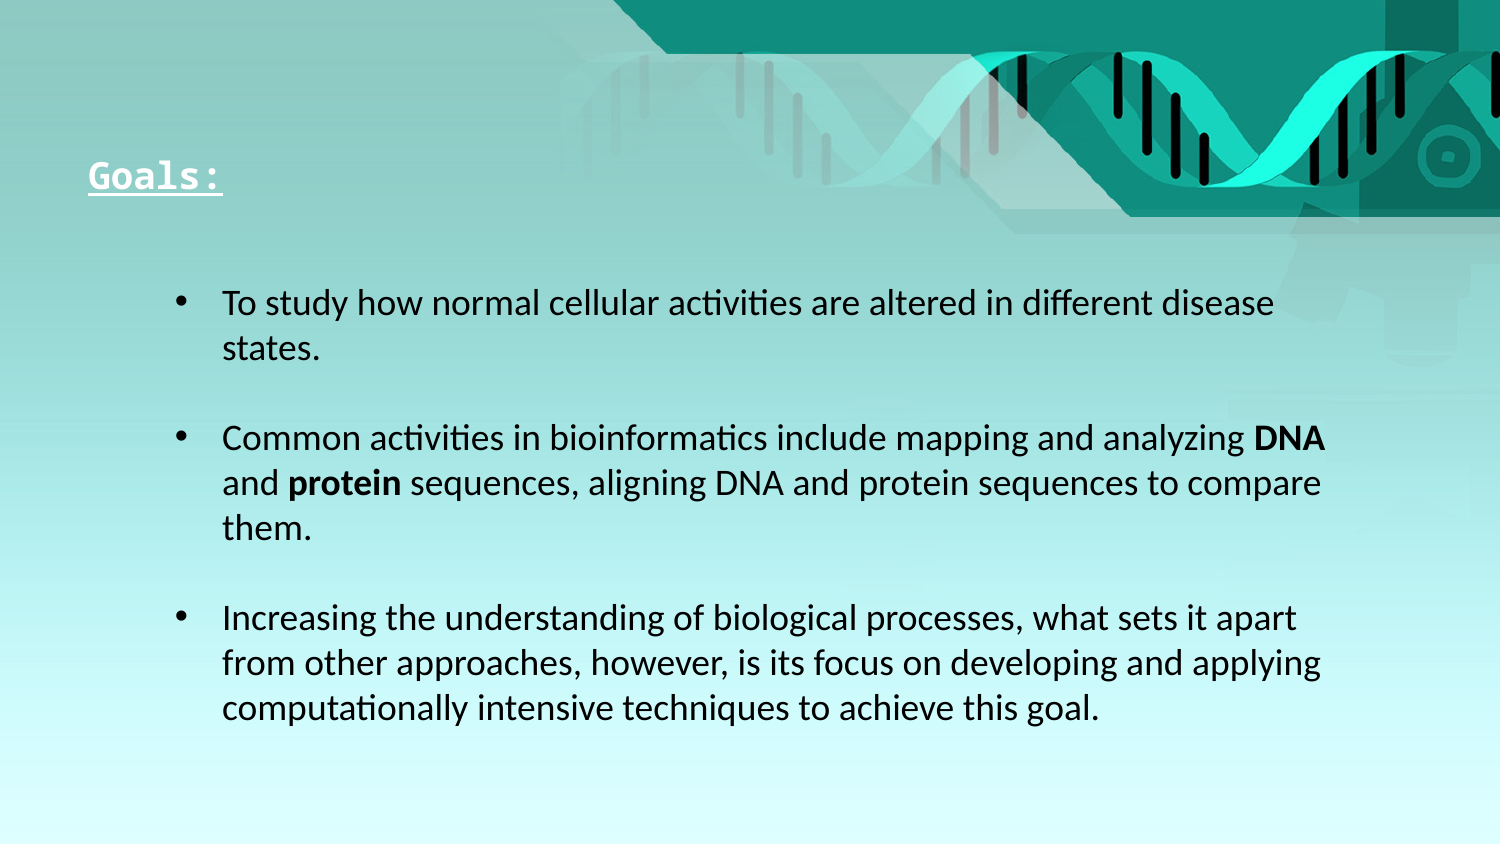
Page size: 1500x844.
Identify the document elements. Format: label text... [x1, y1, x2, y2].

text_box Goals: [73, 144, 550, 205]
text_box To study how normal cellular activities are altered in different disease states. Common activities in bioinformatics include mapping and analyzing DNA and protein sequences, aligning DNA and protein sequences to compare them. Increasing the understanding of biological processes, what sets it apart from other approaches, however, is its focus on developing and applying computationally intensive techniques to achieve this goal. [160, 270, 1348, 735]
picture [0, 0, 1500, 844]
